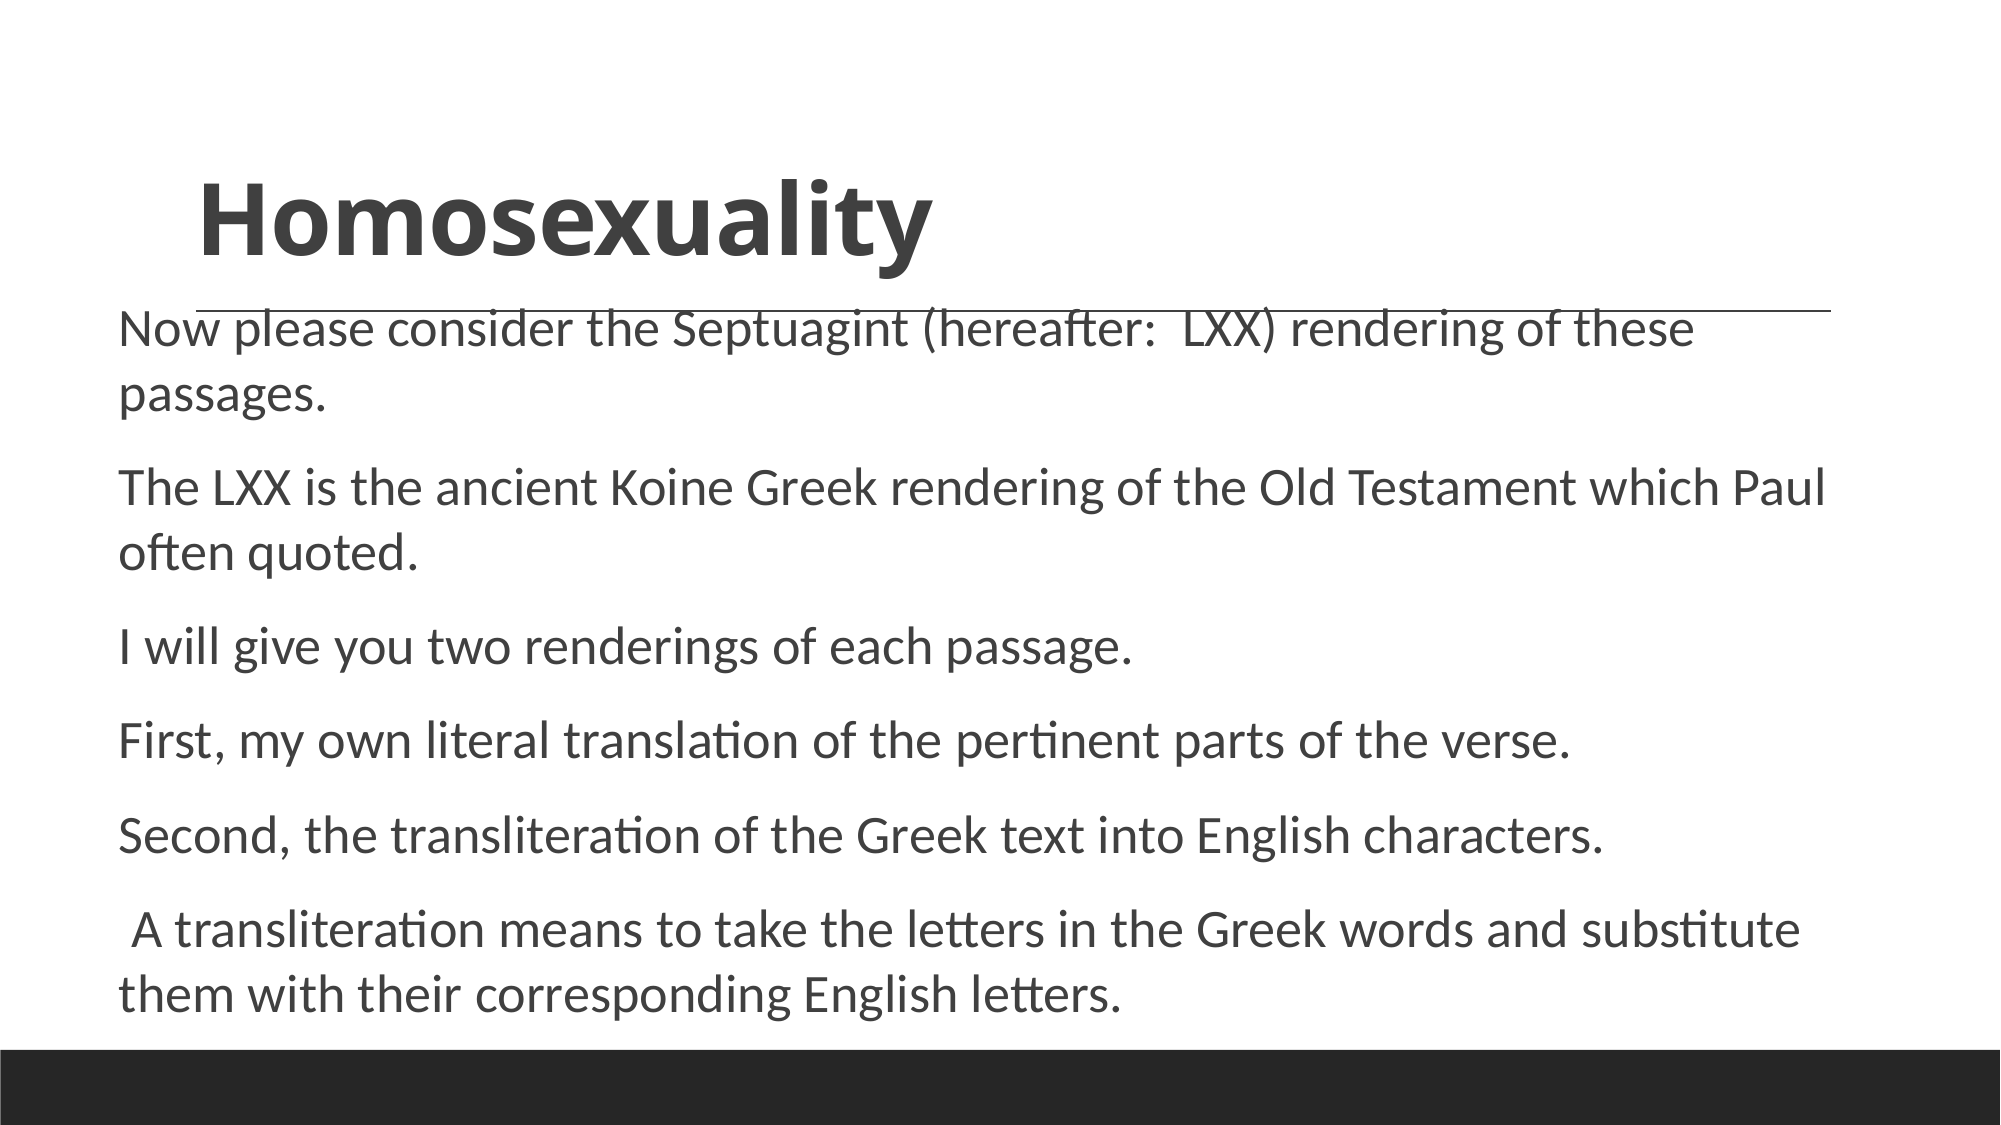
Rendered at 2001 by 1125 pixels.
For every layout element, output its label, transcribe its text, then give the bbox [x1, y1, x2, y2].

title Homosexuality [180, 47, 1830, 285]
list Now please consider the Septuagint (hereafter: LXX) rendering of these passages. The LXX is the ancient Koine Greek rendering of the Old Testament which Paul often quoted. I will give you two renderings of each passage. First, my own literal translation of the pertinent parts of the verse. Second, the transliteration of the Greek text into English characters. A transliteration means to take the letters in the Greek words and substitute them with their corresponding English letters. [104, 285, 1830, 1022]
